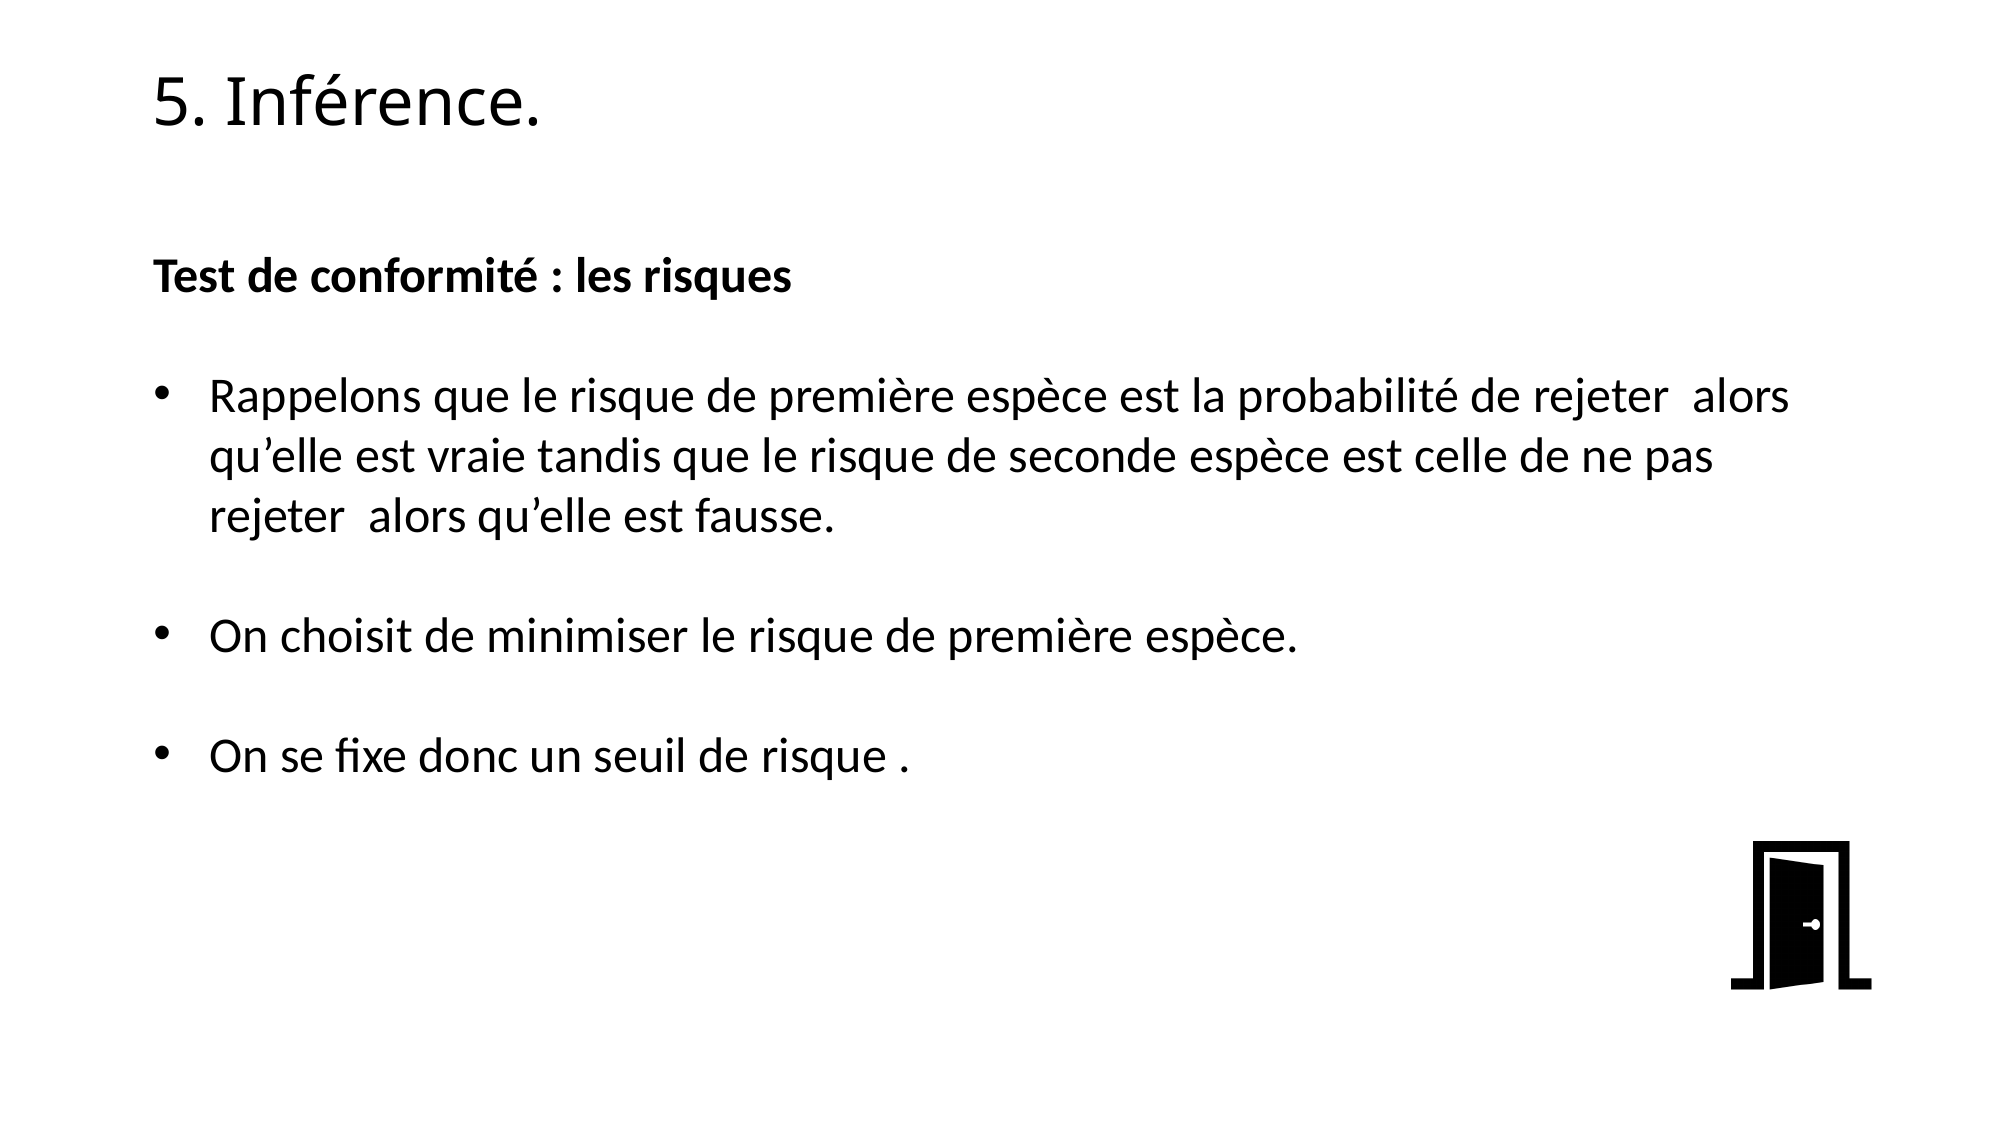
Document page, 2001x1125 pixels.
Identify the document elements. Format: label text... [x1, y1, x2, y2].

text_box 5. Inférence. [137, 59, 1863, 155]
picture [1712, 826, 1890, 1004]
